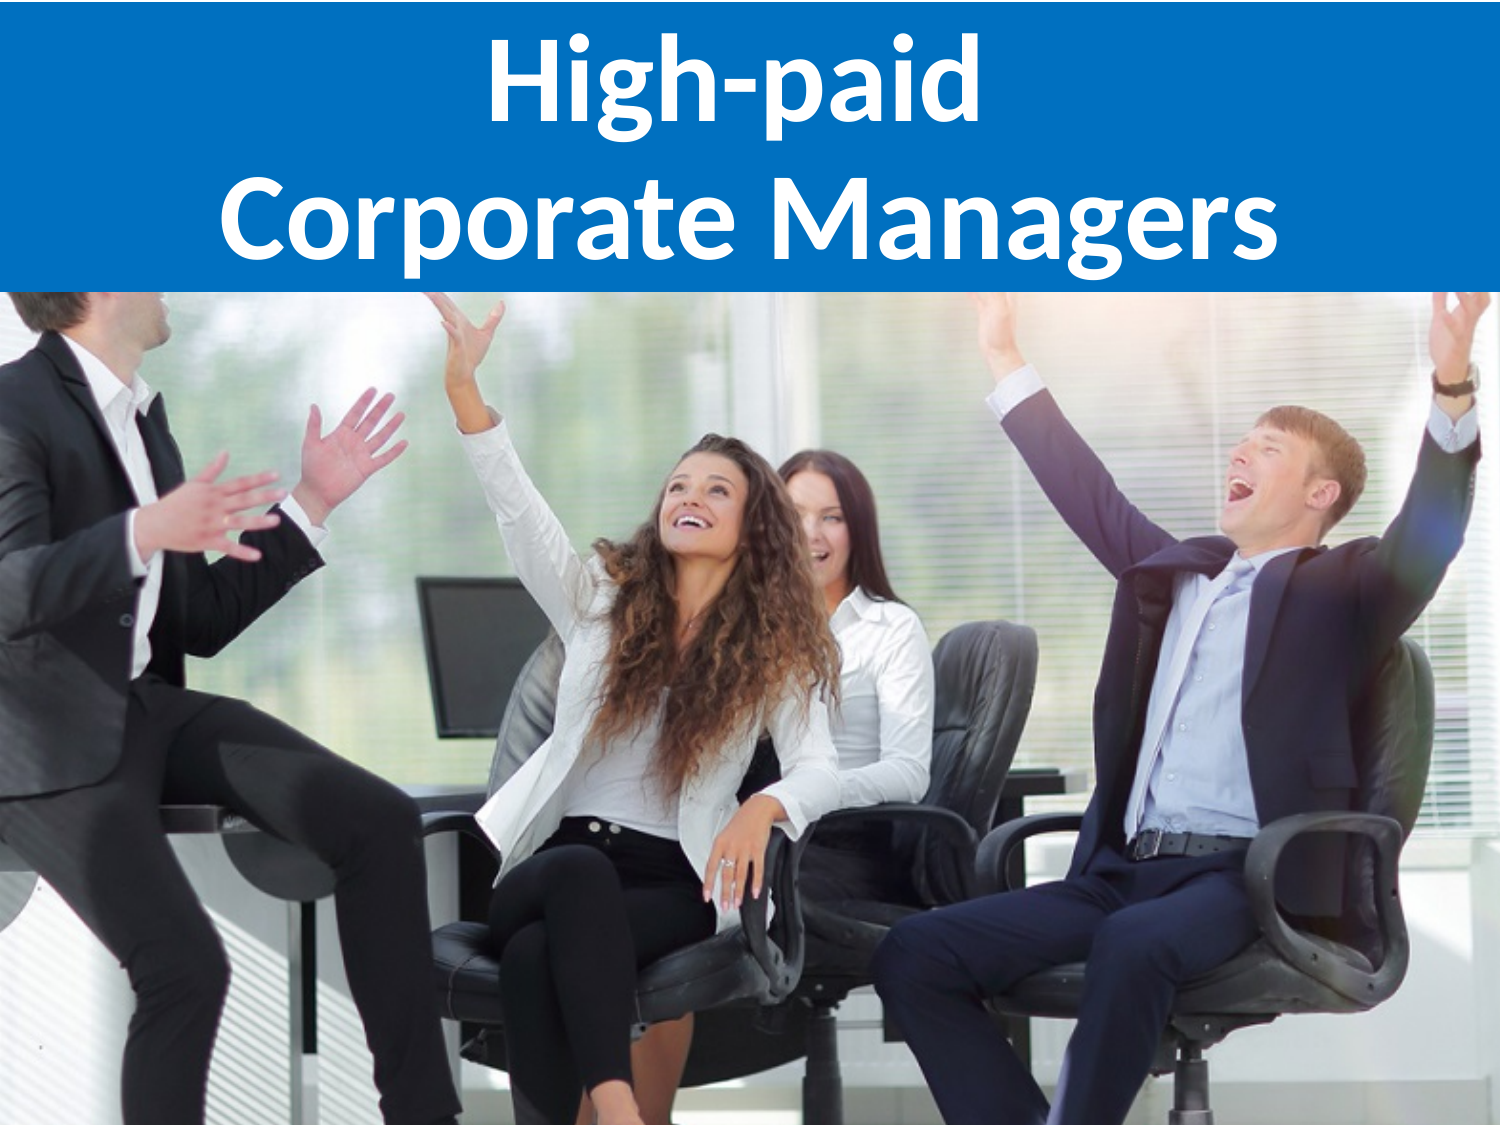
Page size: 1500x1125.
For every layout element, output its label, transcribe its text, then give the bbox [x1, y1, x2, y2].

picture [0, 84, 1500, 1125]
text_box High-paid Corporate Managers [0, 2, 1500, 84]
